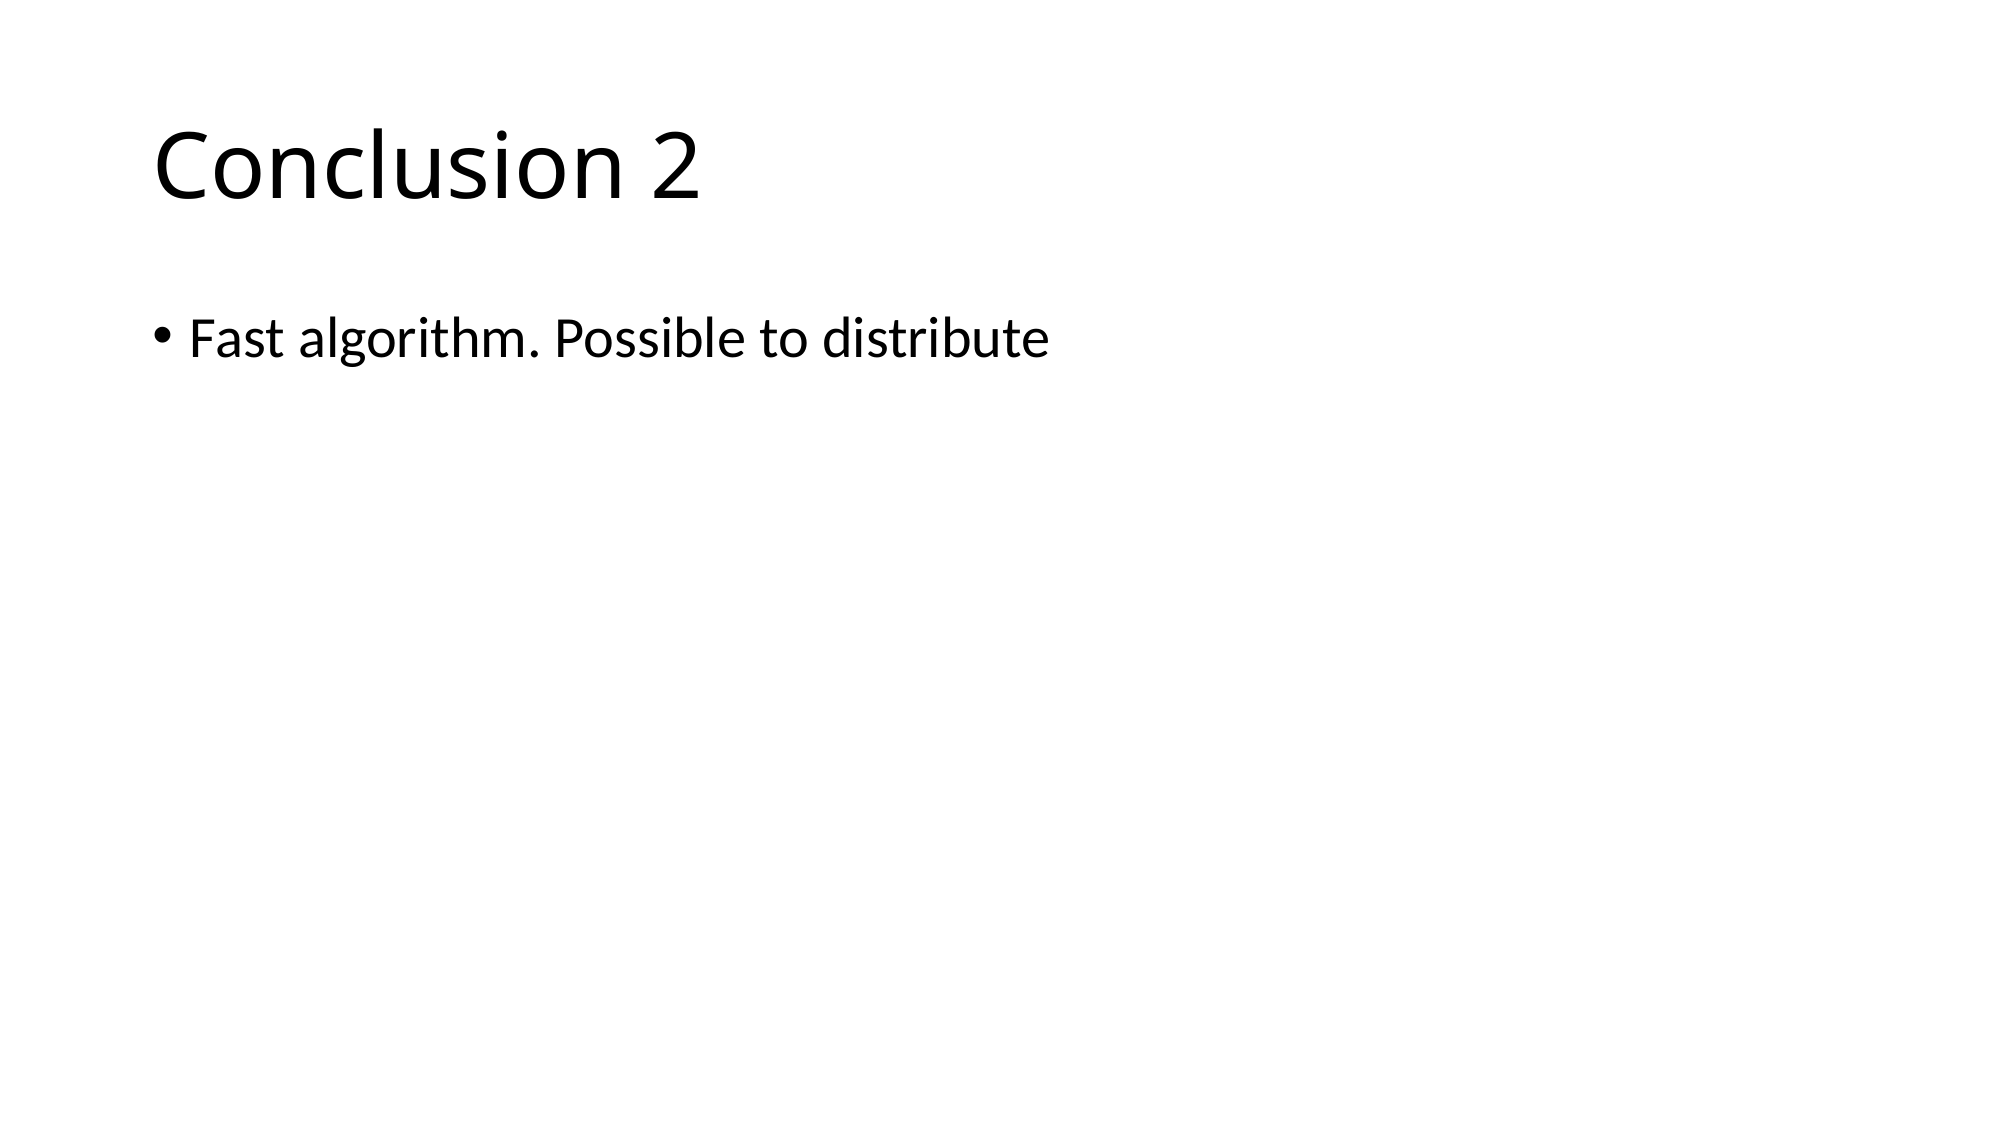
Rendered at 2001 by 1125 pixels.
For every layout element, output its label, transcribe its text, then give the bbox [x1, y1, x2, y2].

list Fast algorithm. Possible to distribute [137, 299, 1863, 1014]
title Conclusion 2 [137, 59, 1863, 278]
